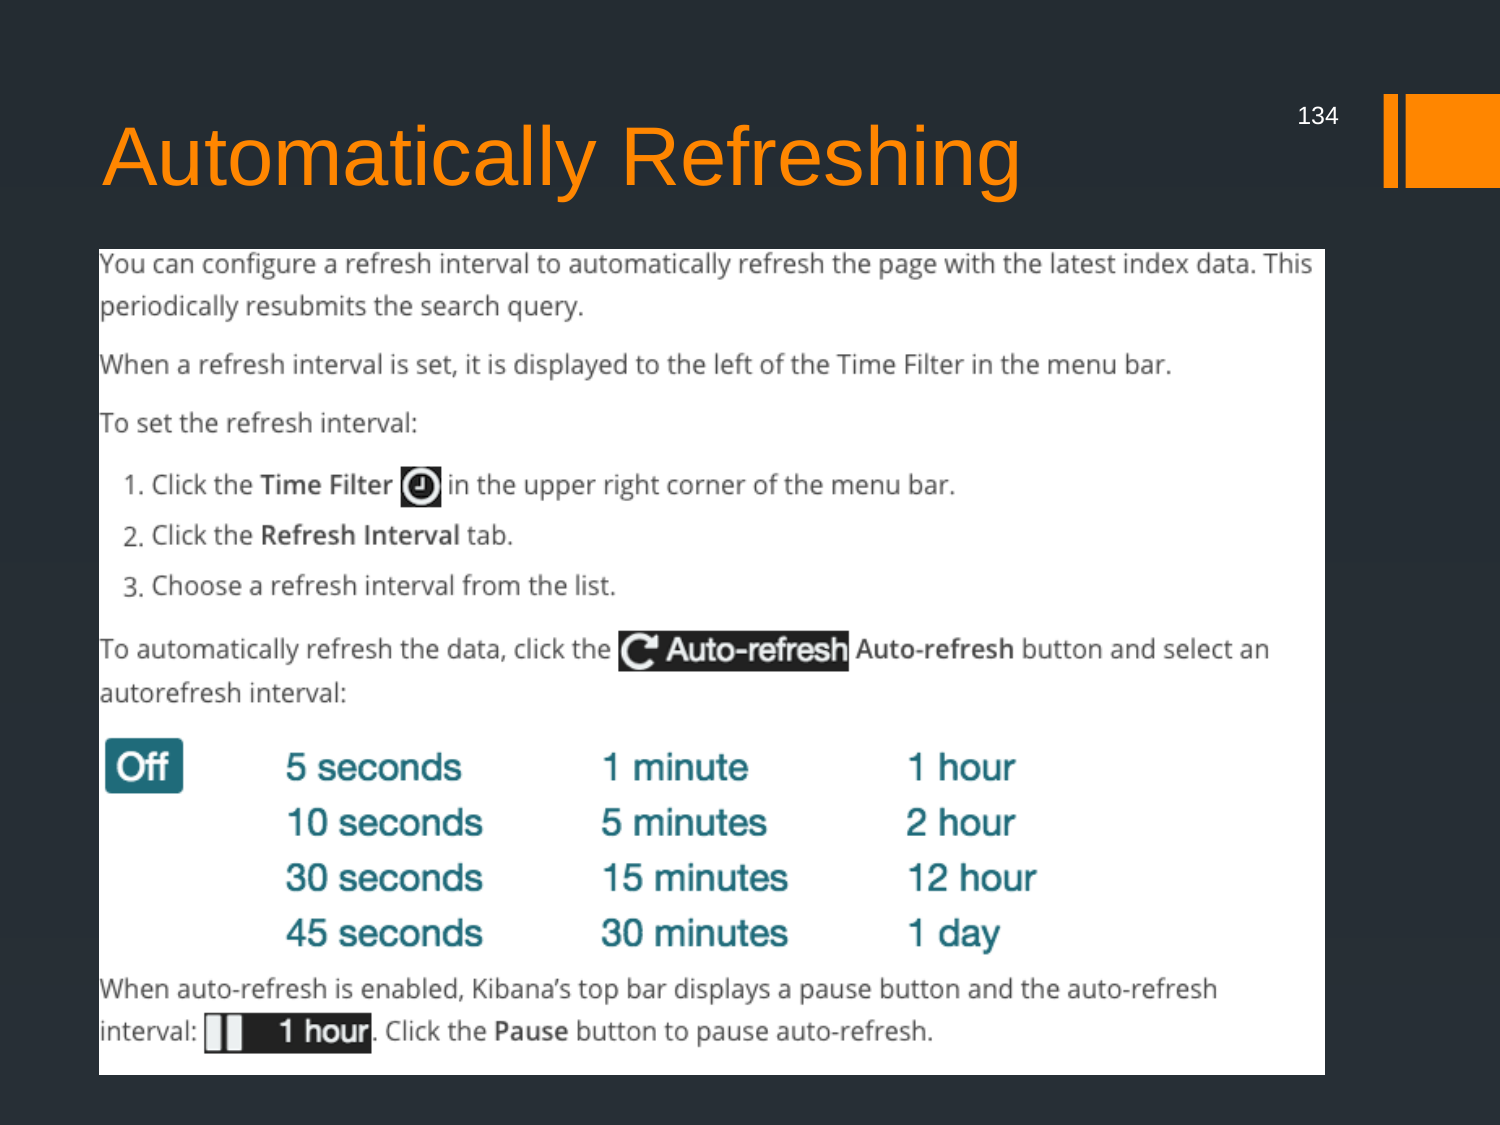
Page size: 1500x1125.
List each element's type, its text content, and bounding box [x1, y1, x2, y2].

slide_number 134 [1199, 90, 1355, 140]
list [99, 249, 1326, 1075]
title Automatically Refreshing [87, 20, 1288, 210]
